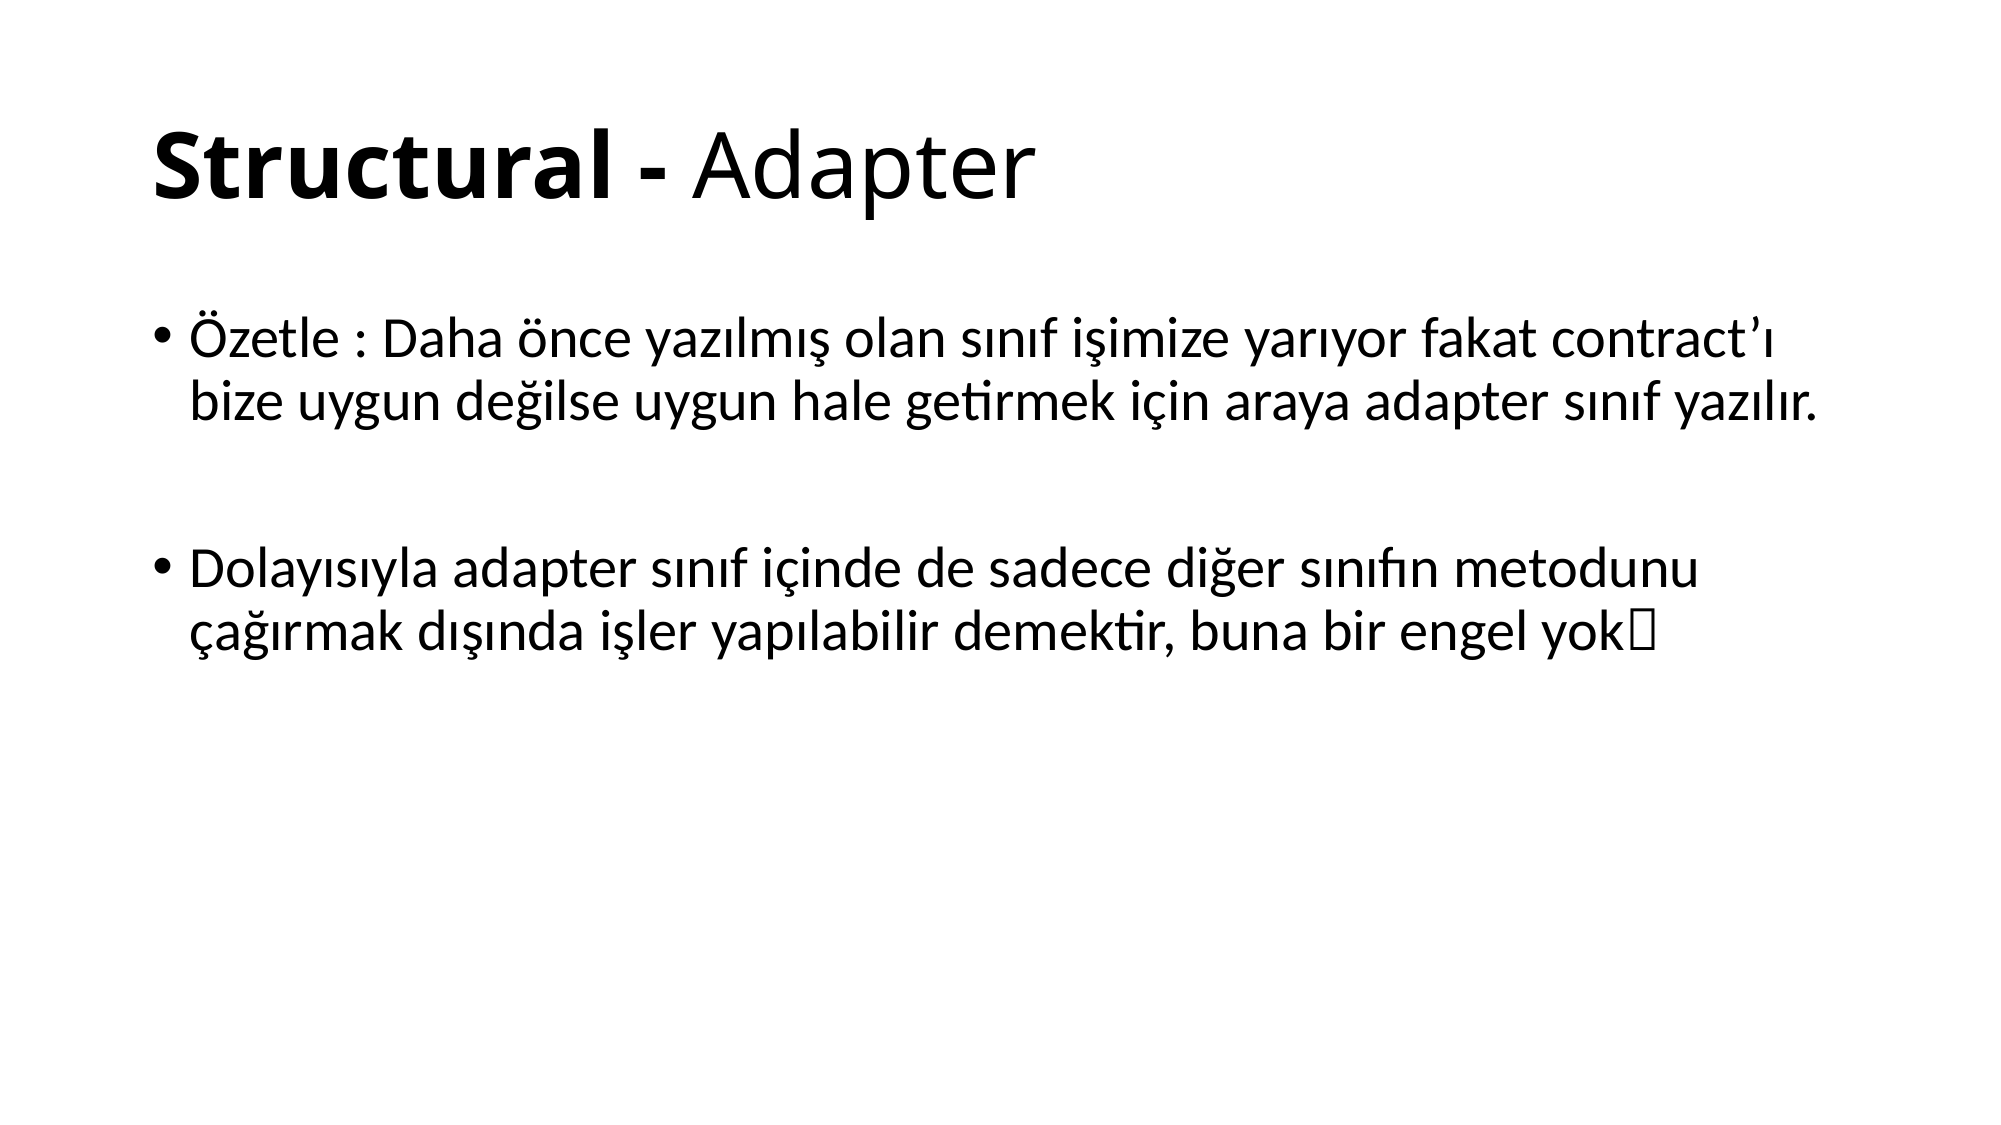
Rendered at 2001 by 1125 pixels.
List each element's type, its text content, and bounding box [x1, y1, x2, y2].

title Structural - Adapter [137, 59, 1863, 278]
list Özetle : Daha önce yazılmış olan sınıf işimize yarıyor fakat contract’ı bize uygun değilse uygun hale getirmek için araya adapter sınıf yazılır. Dolayısıyla adapter sınıf içinde de sadece diğer sınıfın metodunu çağırmak dışında işler yapılabilir demektir, buna bir engel yok [137, 299, 1863, 1014]
